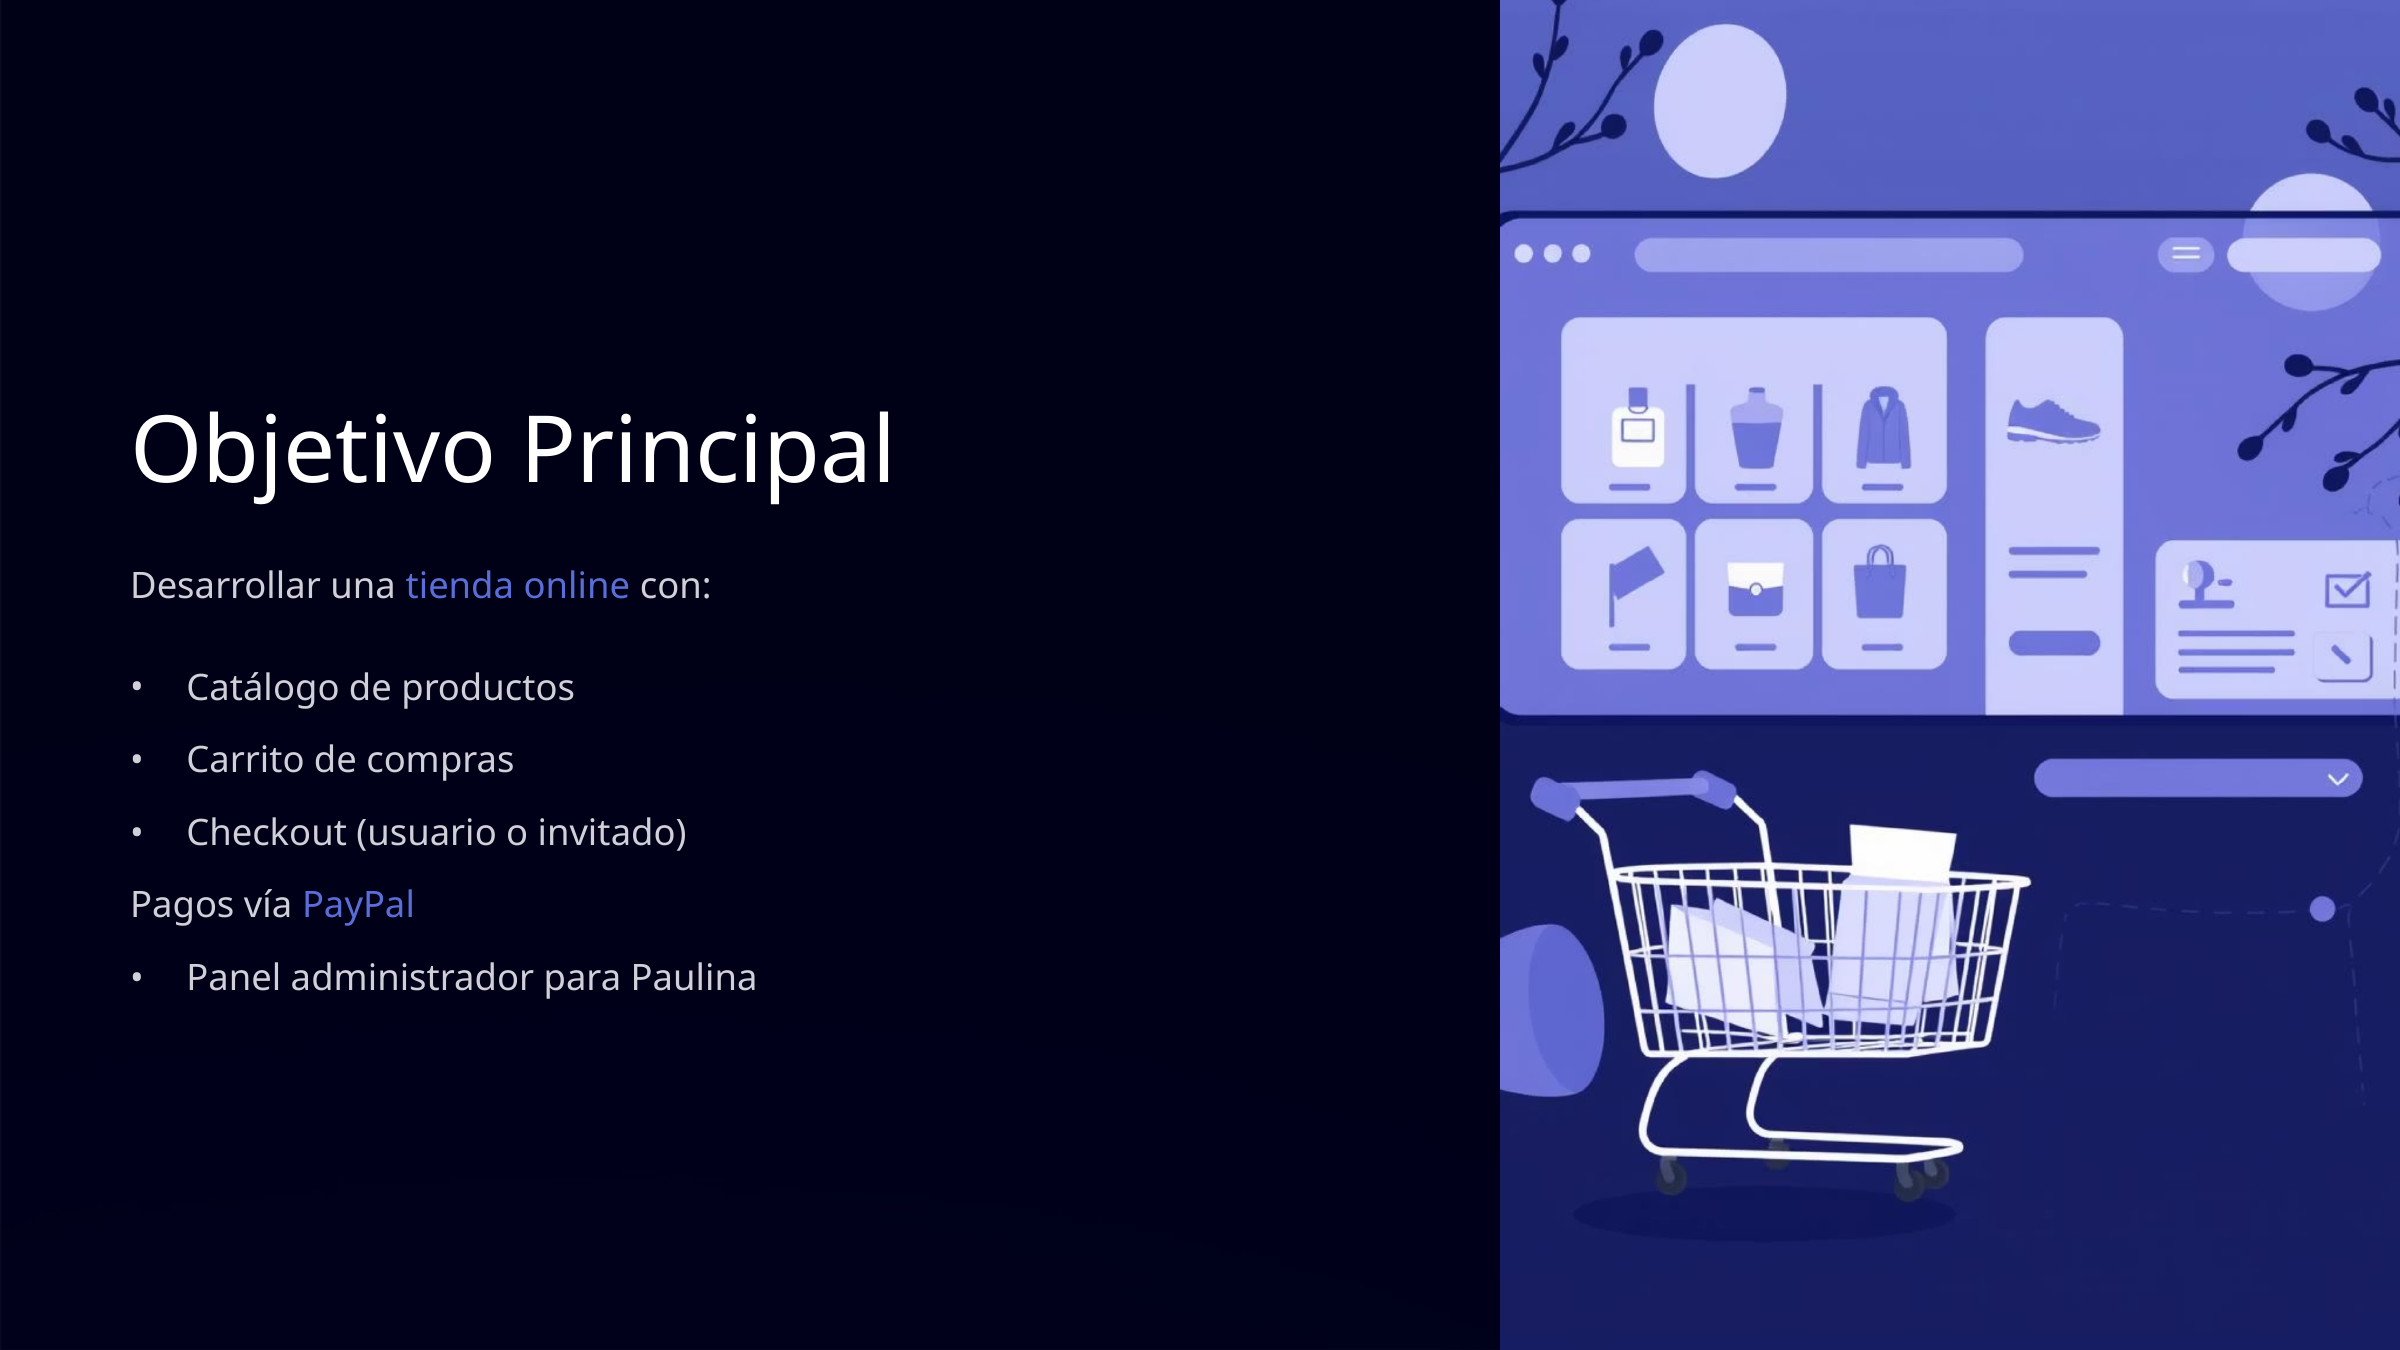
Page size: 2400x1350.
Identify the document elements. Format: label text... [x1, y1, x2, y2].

text_box Panel administrador para Paulina [130, 926, 1370, 987]
text_box Pagos vía PayPal [130, 854, 1370, 914]
text_box Catálogo de productos [130, 636, 1370, 697]
picture [1499, 0, 2400, 1350]
text_box Objetivo Principal [130, 363, 1061, 480]
text_box Carrito de compras [130, 709, 1370, 769]
text_box Desarrollar una tienda online con: [130, 535, 1370, 595]
text_box Checkout (usuario o invitado) [130, 781, 1370, 842]
